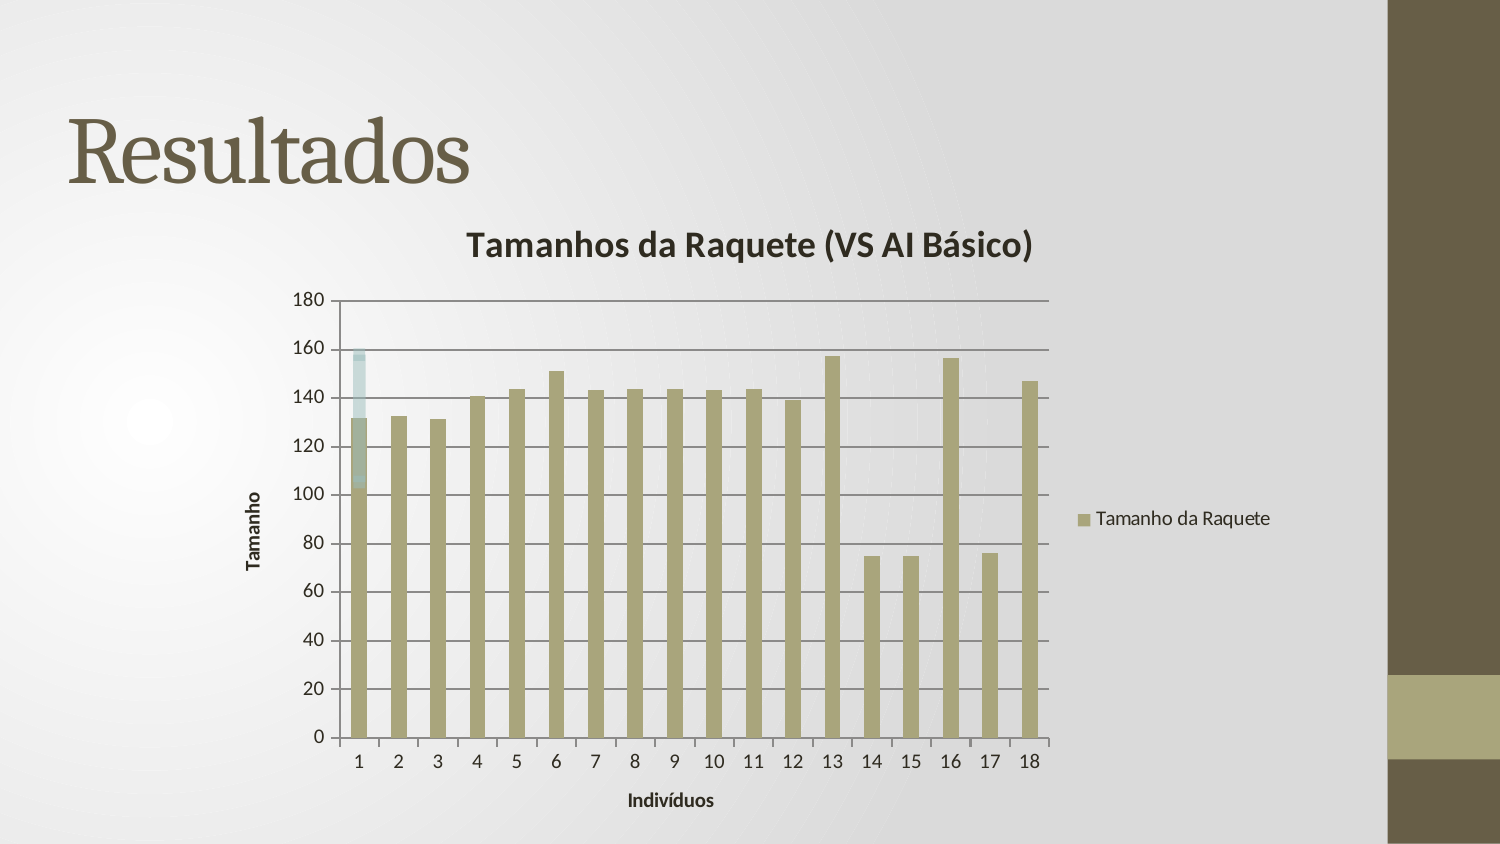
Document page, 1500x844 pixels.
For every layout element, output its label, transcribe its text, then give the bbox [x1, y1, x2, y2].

title Resultados [51, 72, 1449, 167]
chart [210, 196, 1290, 844]
